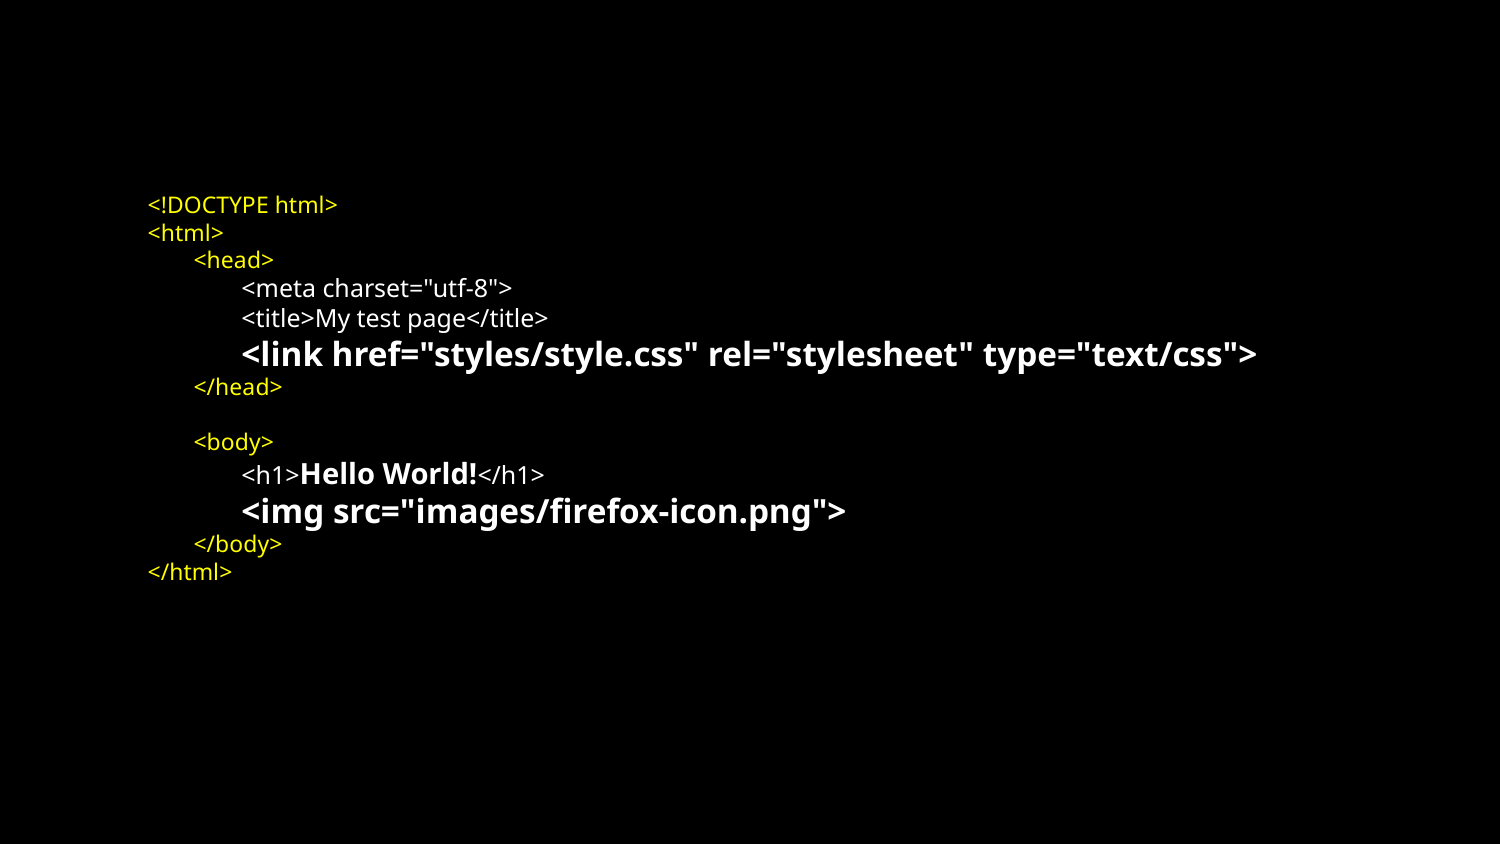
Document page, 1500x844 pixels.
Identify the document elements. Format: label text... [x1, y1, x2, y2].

list <!DOCTYPE html> <html> <head> <meta charset="utf-8"> <title>My test page</title> <link href="styles/style.css" rel="stylesheet" type="text/css"> </head> <body> <h1>Hello World!</h1> <img src="images/firefox-icon.png"> </body> </html> [119, 35, 1500, 768]
